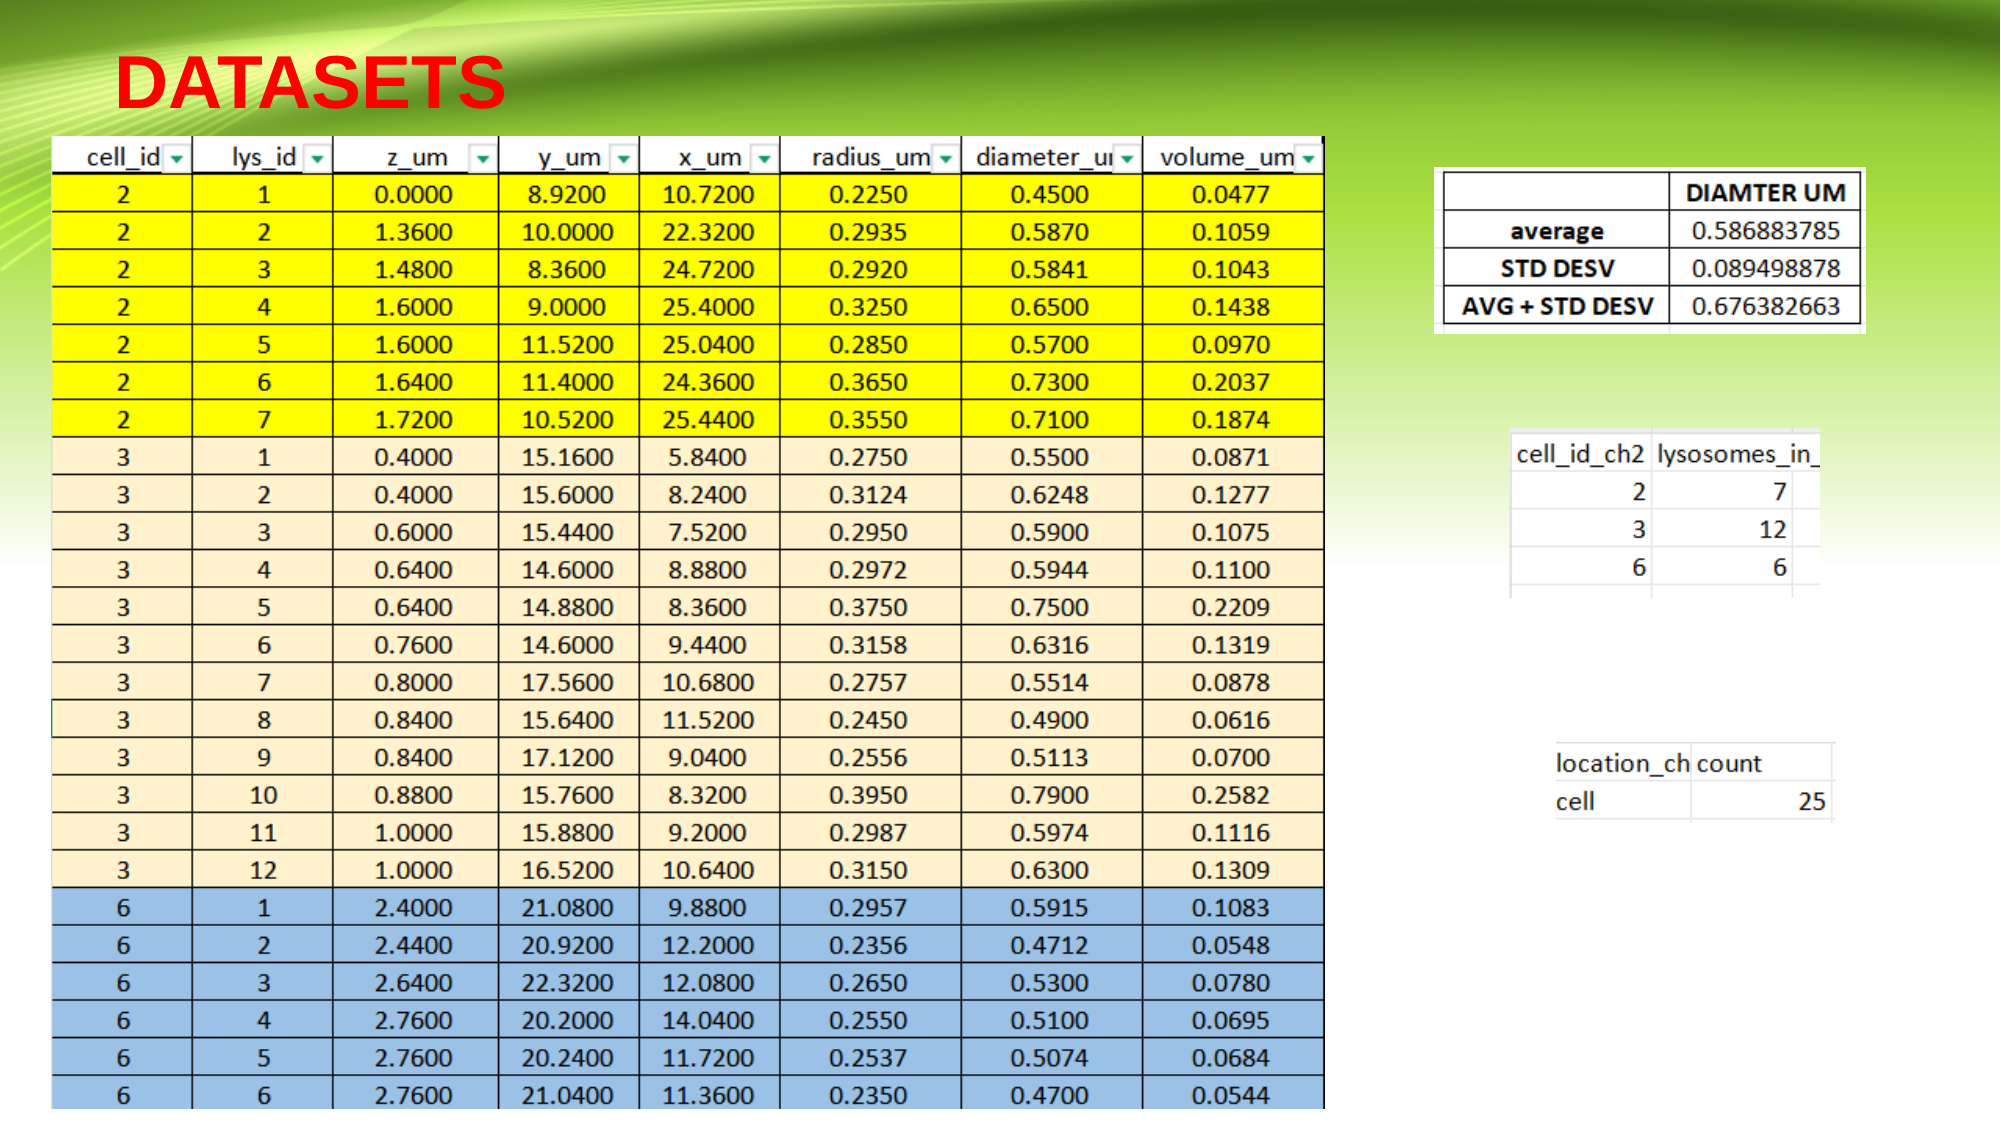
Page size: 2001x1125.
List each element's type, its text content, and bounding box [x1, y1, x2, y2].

title DATASETS [99, 30, 1901, 127]
picture [0, 0, 2000, 1125]
